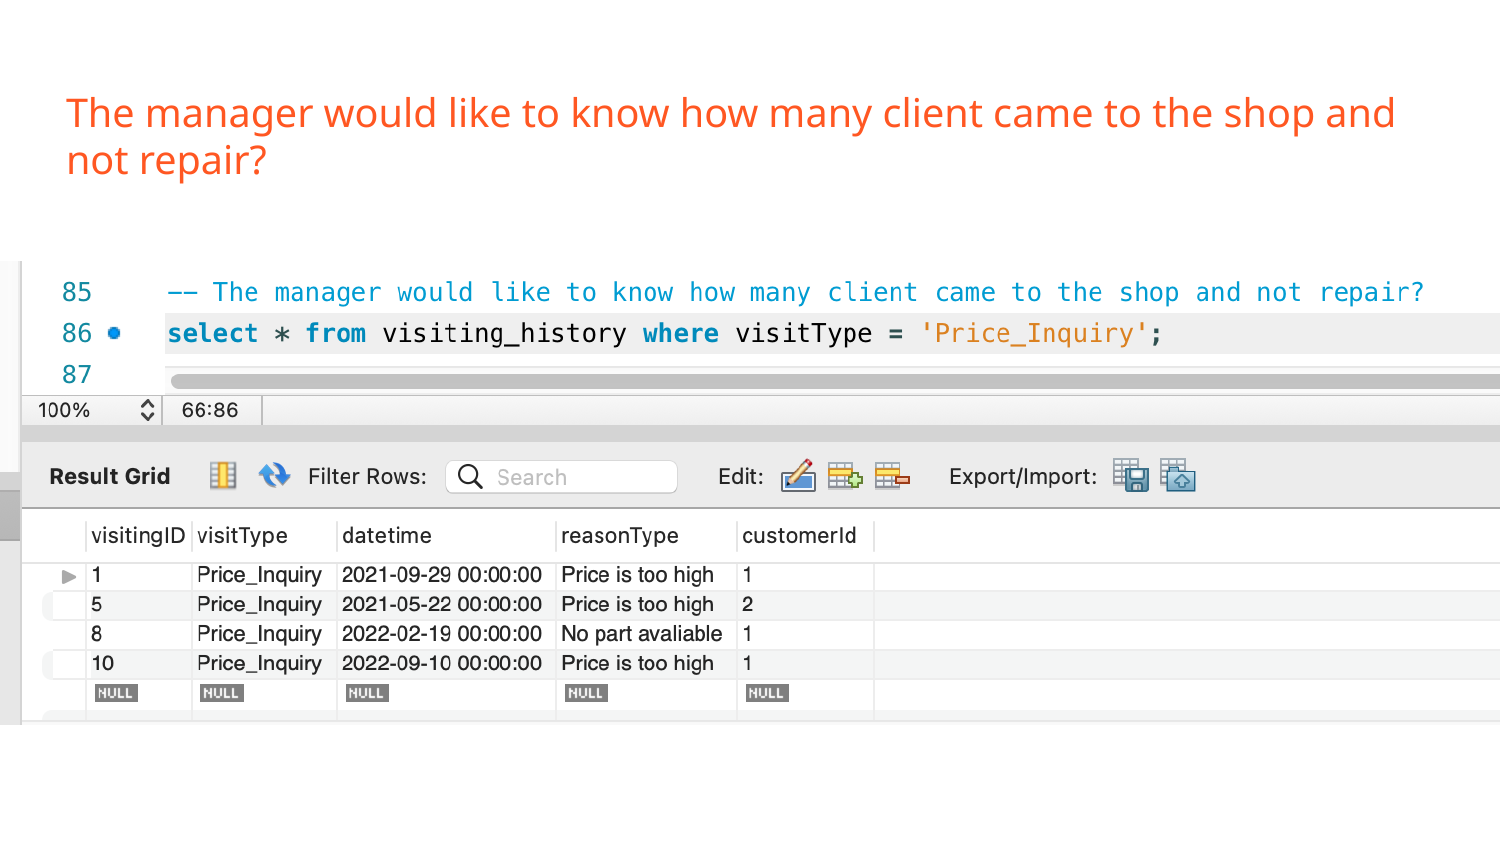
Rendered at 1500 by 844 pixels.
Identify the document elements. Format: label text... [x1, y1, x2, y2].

picture [0, 261, 1500, 725]
title The manager would like to know how many client came to the shop and not repair? [51, 72, 1449, 167]
